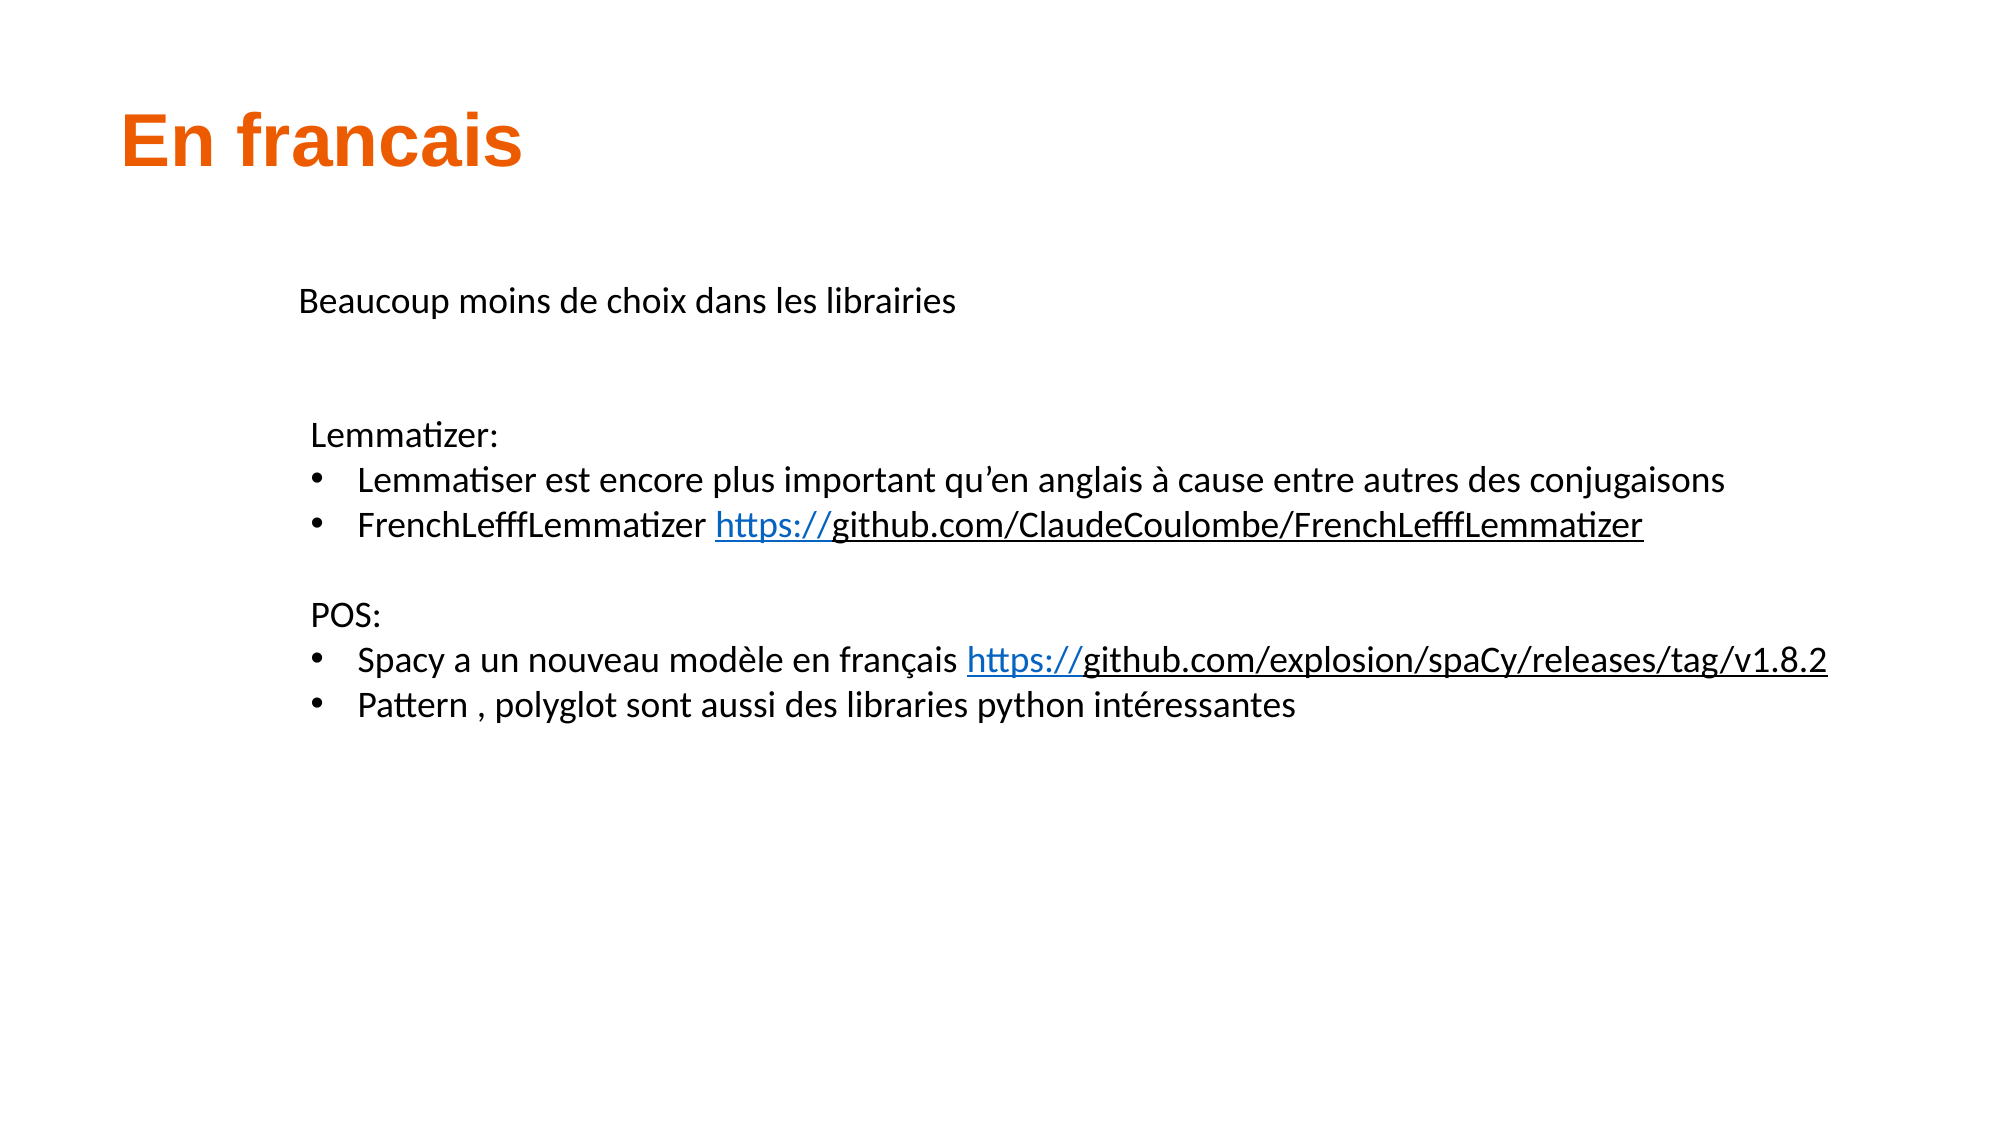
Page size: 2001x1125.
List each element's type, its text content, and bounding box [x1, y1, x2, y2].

text_box En francais [105, 84, 540, 190]
text_box Beaucoup moins de choix dans les librairies [283, 268, 973, 329]
text_box Lemmatizer: Lemmatiser est encore plus important qu’en anglais à cause entre autres des conjugaisons FrenchLefffLemmatizer https://github.com/ClaudeCoulombe/FrenchLefffLemmatizer POS: Spacy a un nouveau modèle en français https://github.com/explosion/spaCy/releases/tag/v1.8.2 Pattern , polyglot sont aussi des libraries python intéressantes [295, 402, 1852, 778]
